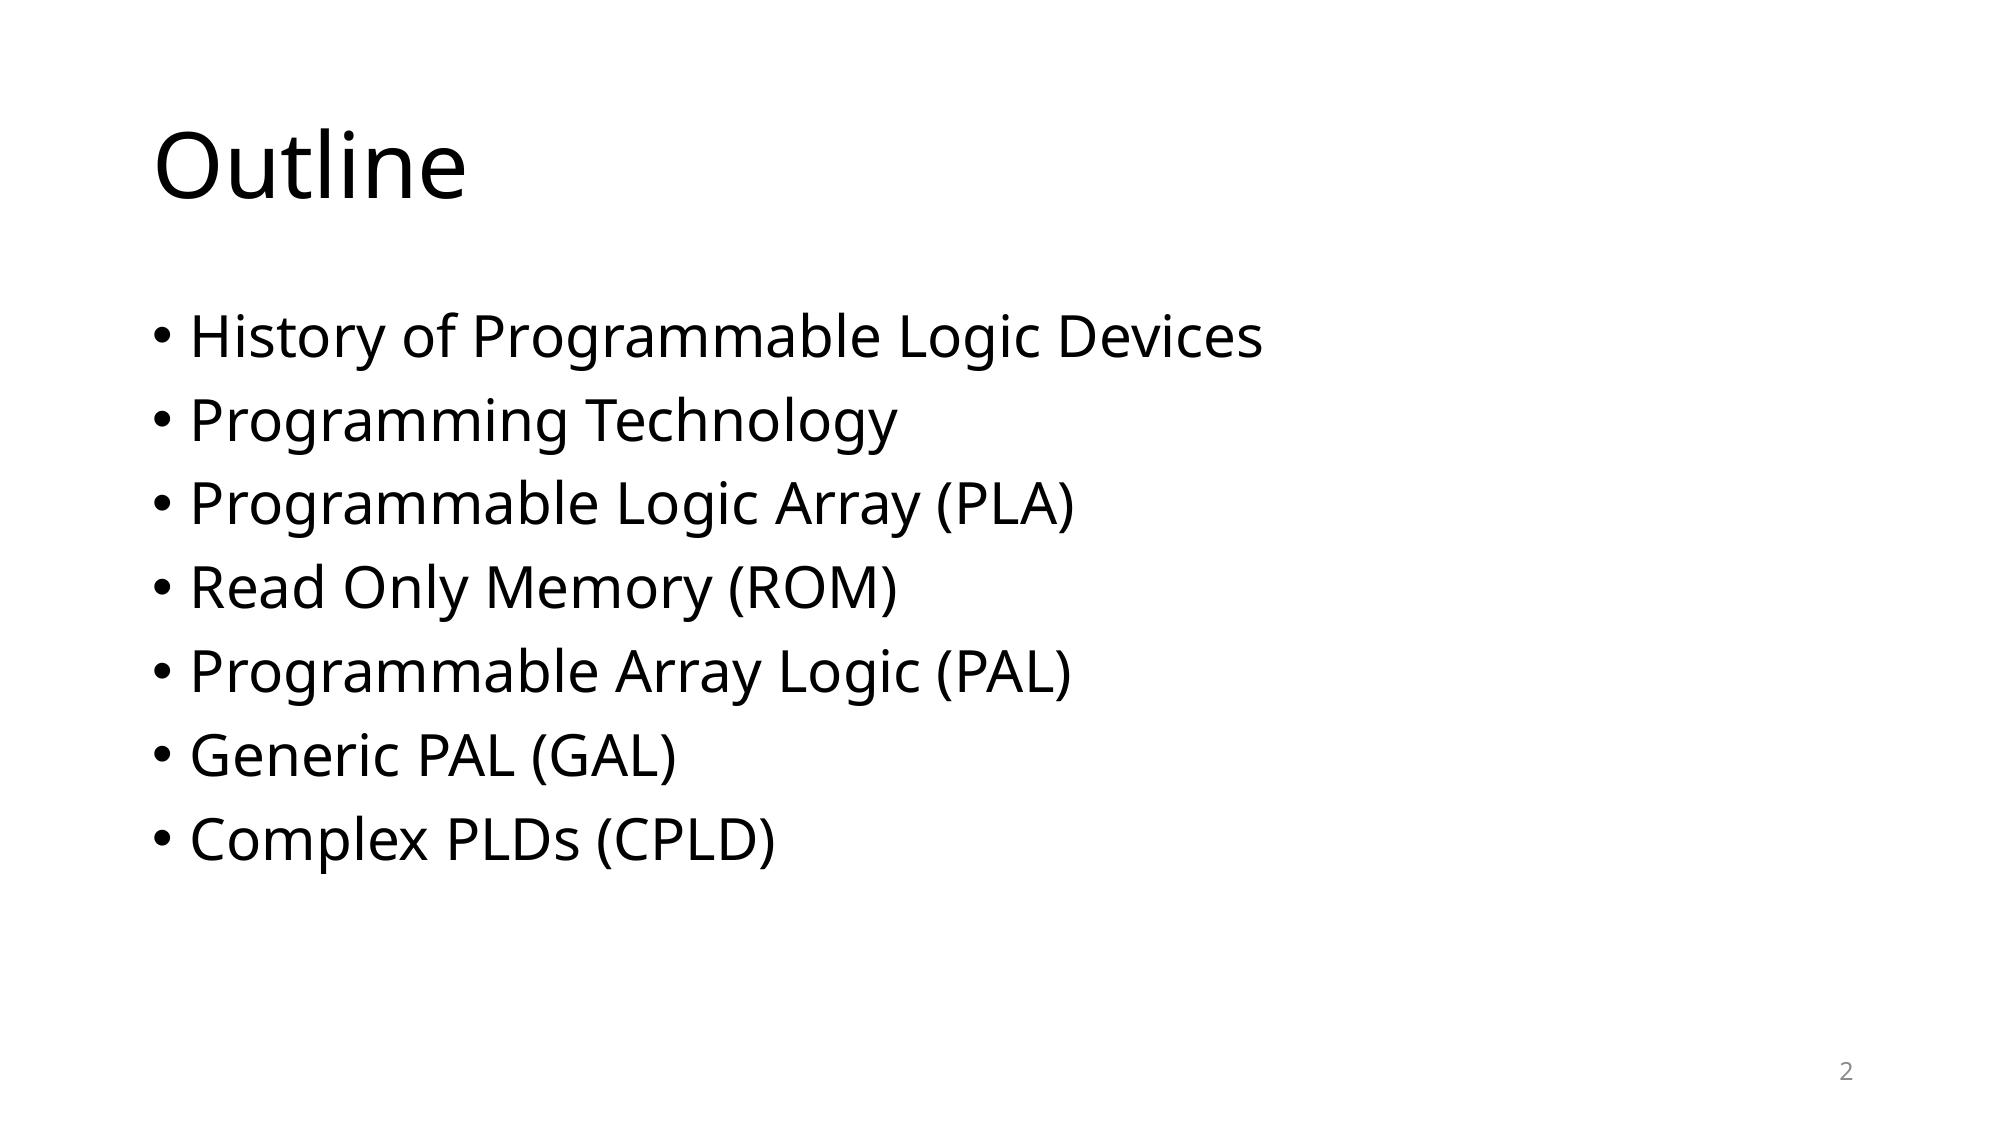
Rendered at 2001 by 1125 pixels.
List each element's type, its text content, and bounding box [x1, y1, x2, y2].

slide_number 2 [1418, 1040, 1869, 1101]
title Outline [137, 59, 1863, 278]
list History of Programmable Logic Devices Programming Technology Programmable Logic Array (PLA) Read Only Memory (ROM) Programmable Array Logic (PAL) Generic PAL (GAL) Complex PLDs (CPLD) [137, 299, 1863, 1014]
